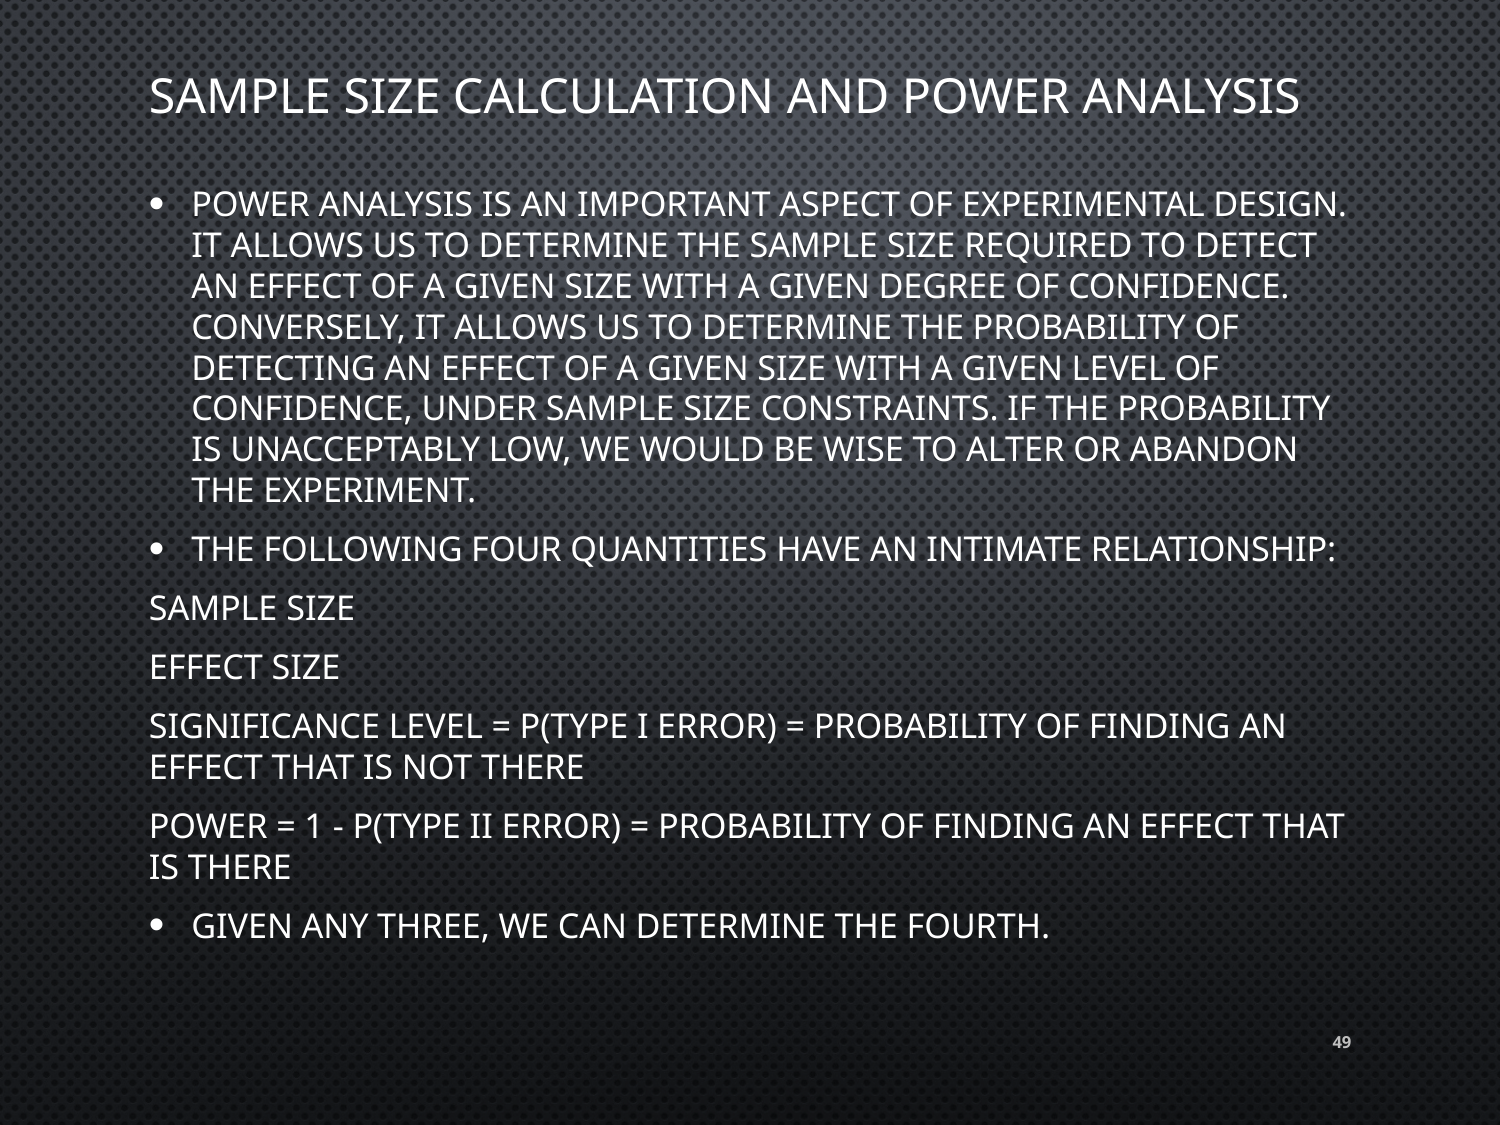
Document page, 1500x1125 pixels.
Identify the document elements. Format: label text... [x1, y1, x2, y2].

slide_number 49 [1298, 1013, 1367, 1074]
title Sample size calculation and power analysis [133, 37, 1450, 150]
list Power analysis is an important aspect of experimental design. It allows us to determine the sample size required to detect an effect of a given size with a given degree of confidence. Conversely, it allows us to determine the probability of detecting an effect of a given size with a given level of confidence, under sample size constraints. If the probability is unacceptably low, we would be wise to alter or abandon the experiment. The following four quantities have an intimate relationship: sample size effect size significance level = P(Type I error) = probability of finding an effect that is not there power = 1 - P(Type II error) = probability of finding an effect that is there Given any three, we can determine the fourth. [133, 174, 1367, 1001]
